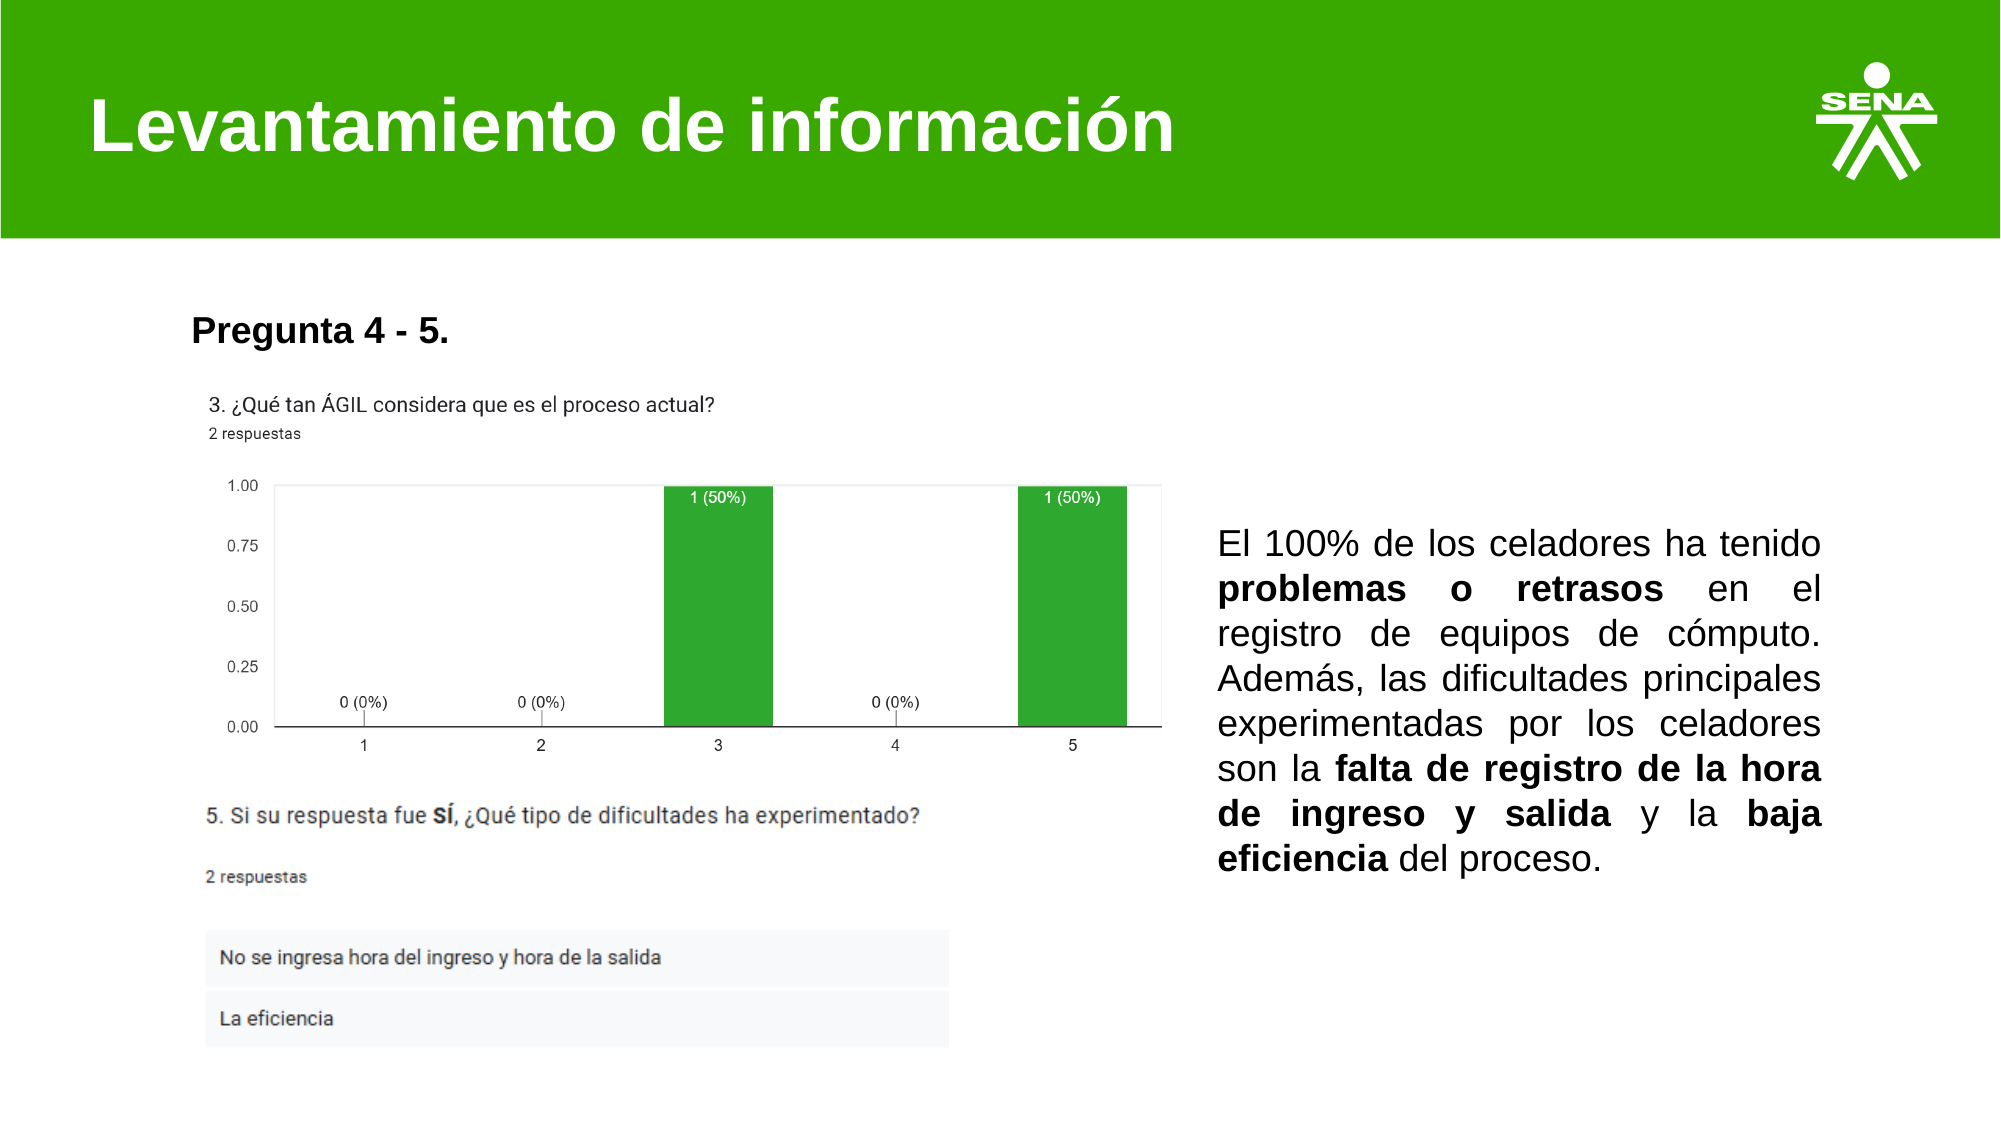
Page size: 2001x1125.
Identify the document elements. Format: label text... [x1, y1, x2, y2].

text_box El 100% de los celadores ha tenido problemas o retrasos en el registro de equipos de cómputo. Además, las dificultades principales experimentadas por los celadores son la falta de registro de la hora de ingreso y salida y la baja eficiencia del proceso. [1202, 511, 1837, 887]
title Levantamiento de información [74, 18, 1403, 236]
picture [0, 0, 2001, 1125]
text_box Pregunta 4 - 5. [176, 298, 1824, 358]
